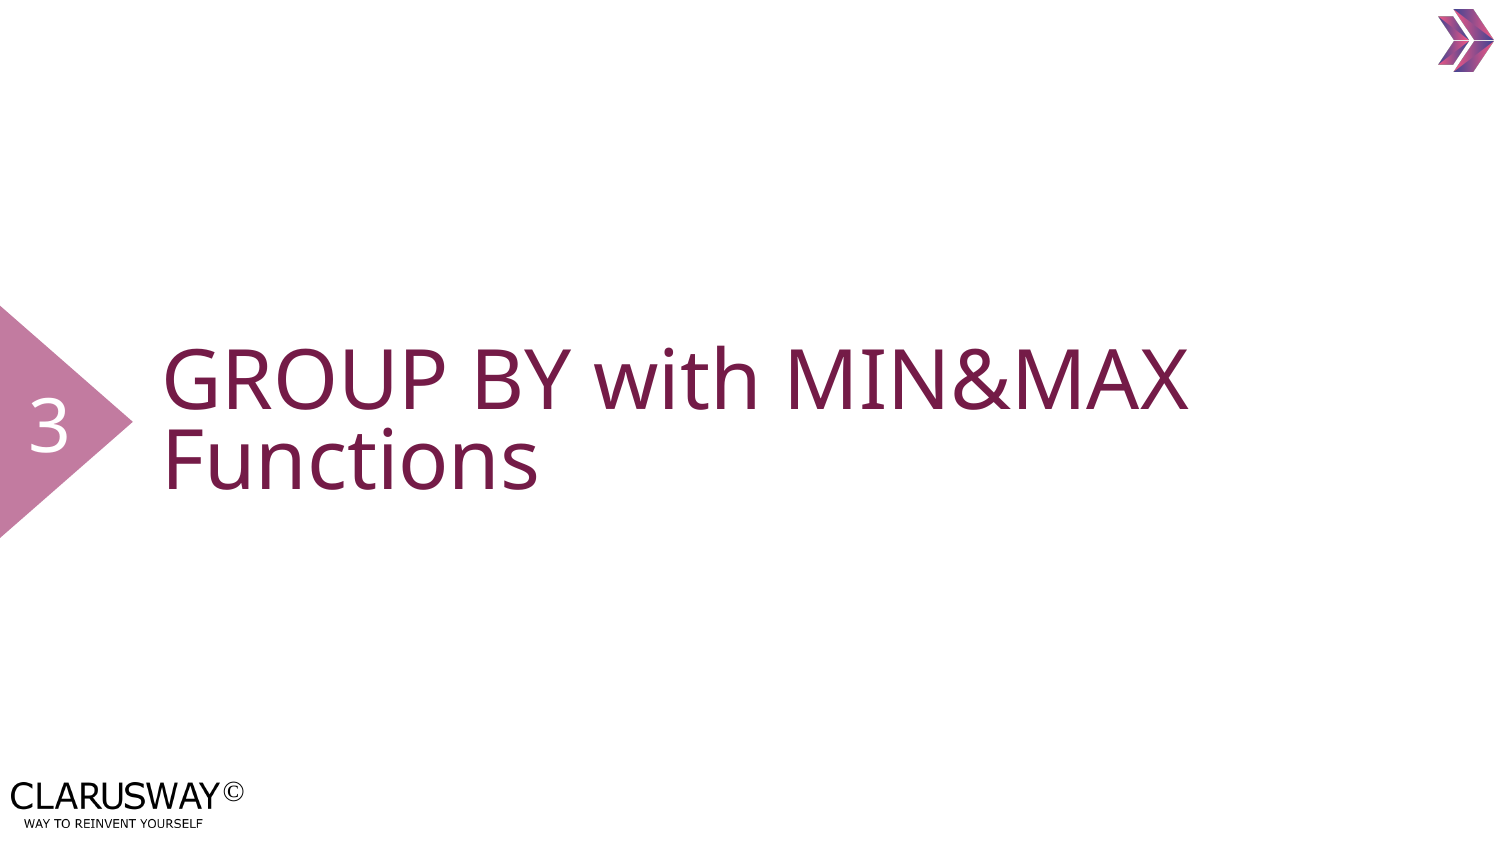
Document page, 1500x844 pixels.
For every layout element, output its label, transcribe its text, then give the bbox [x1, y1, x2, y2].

title GROUP BY with MIN&MAX Functions [161, 369, 1432, 506]
picture [11, 782, 220, 828]
text_box 3 [0, 306, 100, 540]
picture [1438, 9, 1494, 72]
